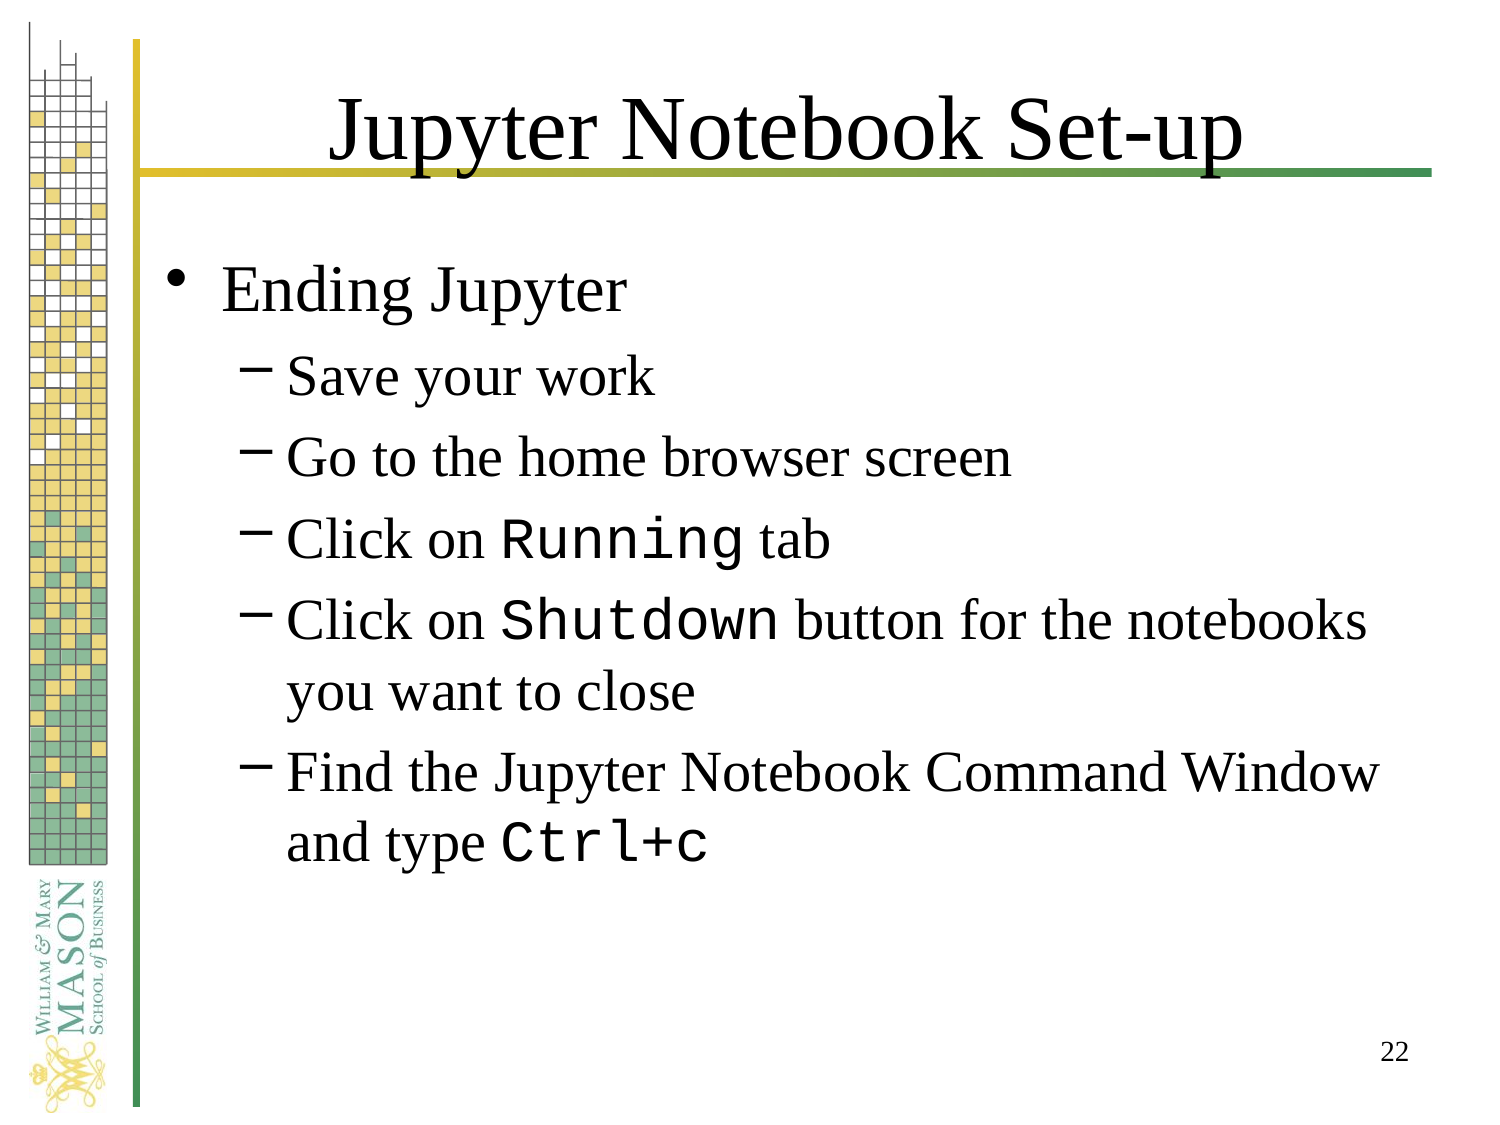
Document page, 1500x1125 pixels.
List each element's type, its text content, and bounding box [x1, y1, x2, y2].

slide_number 22 [1048, 1024, 1426, 1103]
title Naming Variables [29, 879, 107, 1113]
title Jupyter Notebook Set-up [150, 45, 1425, 200]
list Ending Jupyter Save your work Go to the home browser screen Click on Running tab Click on Shutdown button for the notebooks you want to close Find the Jupyter Notebook Command Window and type Ctrl+c [150, 237, 1425, 1005]
